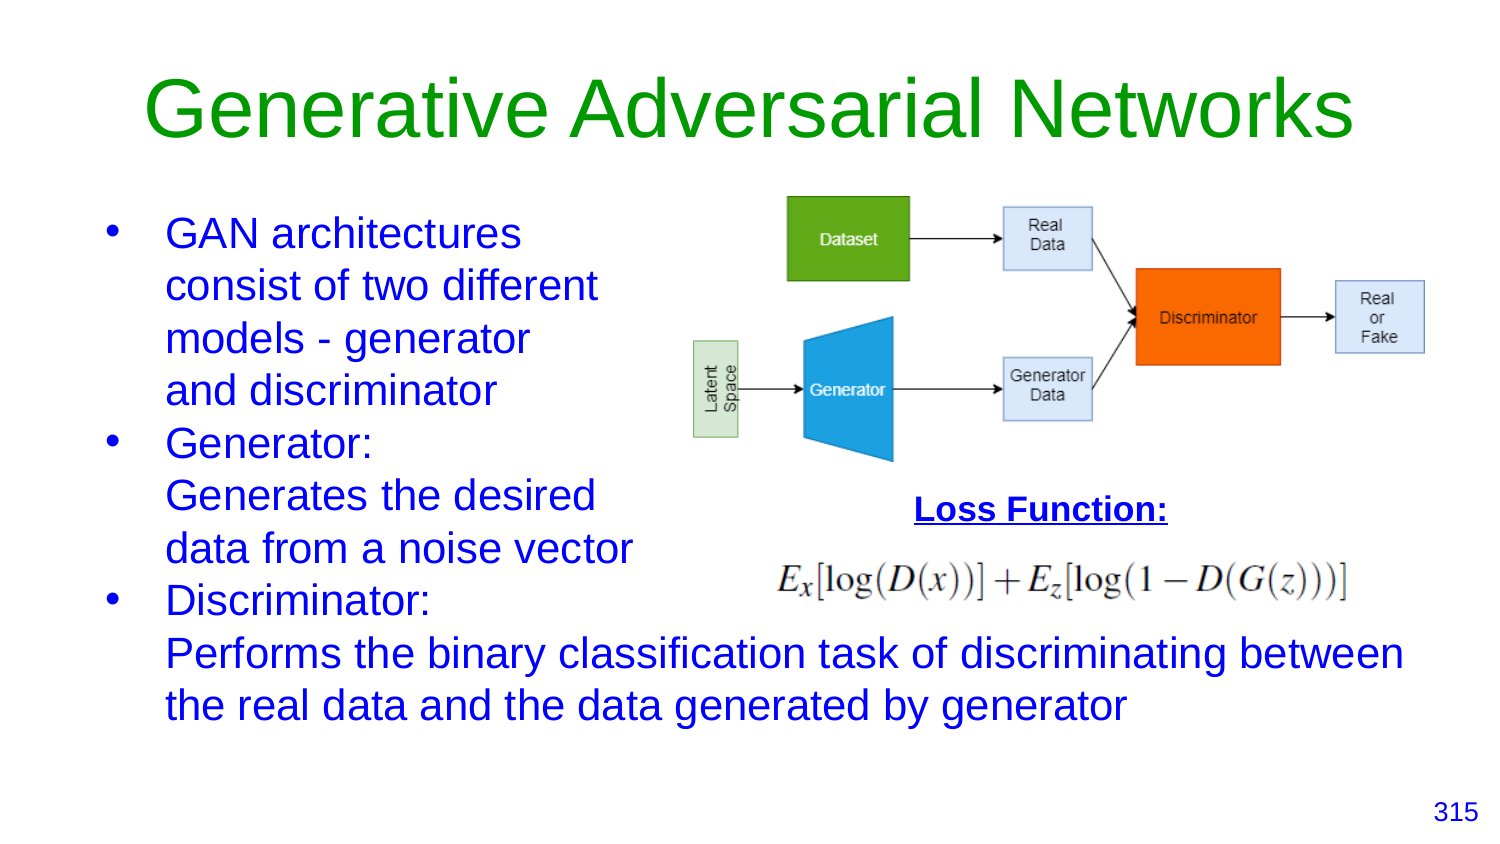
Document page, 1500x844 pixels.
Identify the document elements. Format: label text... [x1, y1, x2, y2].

slide_number ‹#› [1403, 779, 1494, 844]
picture [692, 196, 1426, 462]
text_box Loss Function: [760, 471, 1322, 543]
picture [760, 543, 1358, 618]
list GAN architectures consist of two different models - generator and discriminator Generator: Generates the desired data from a noise vector Discriminator: Performs the binary classification task of discriminating between the real data and the data generated by generator [75, 196, 1425, 754]
title Generative Adversarial Networks [75, 33, 1425, 175]
